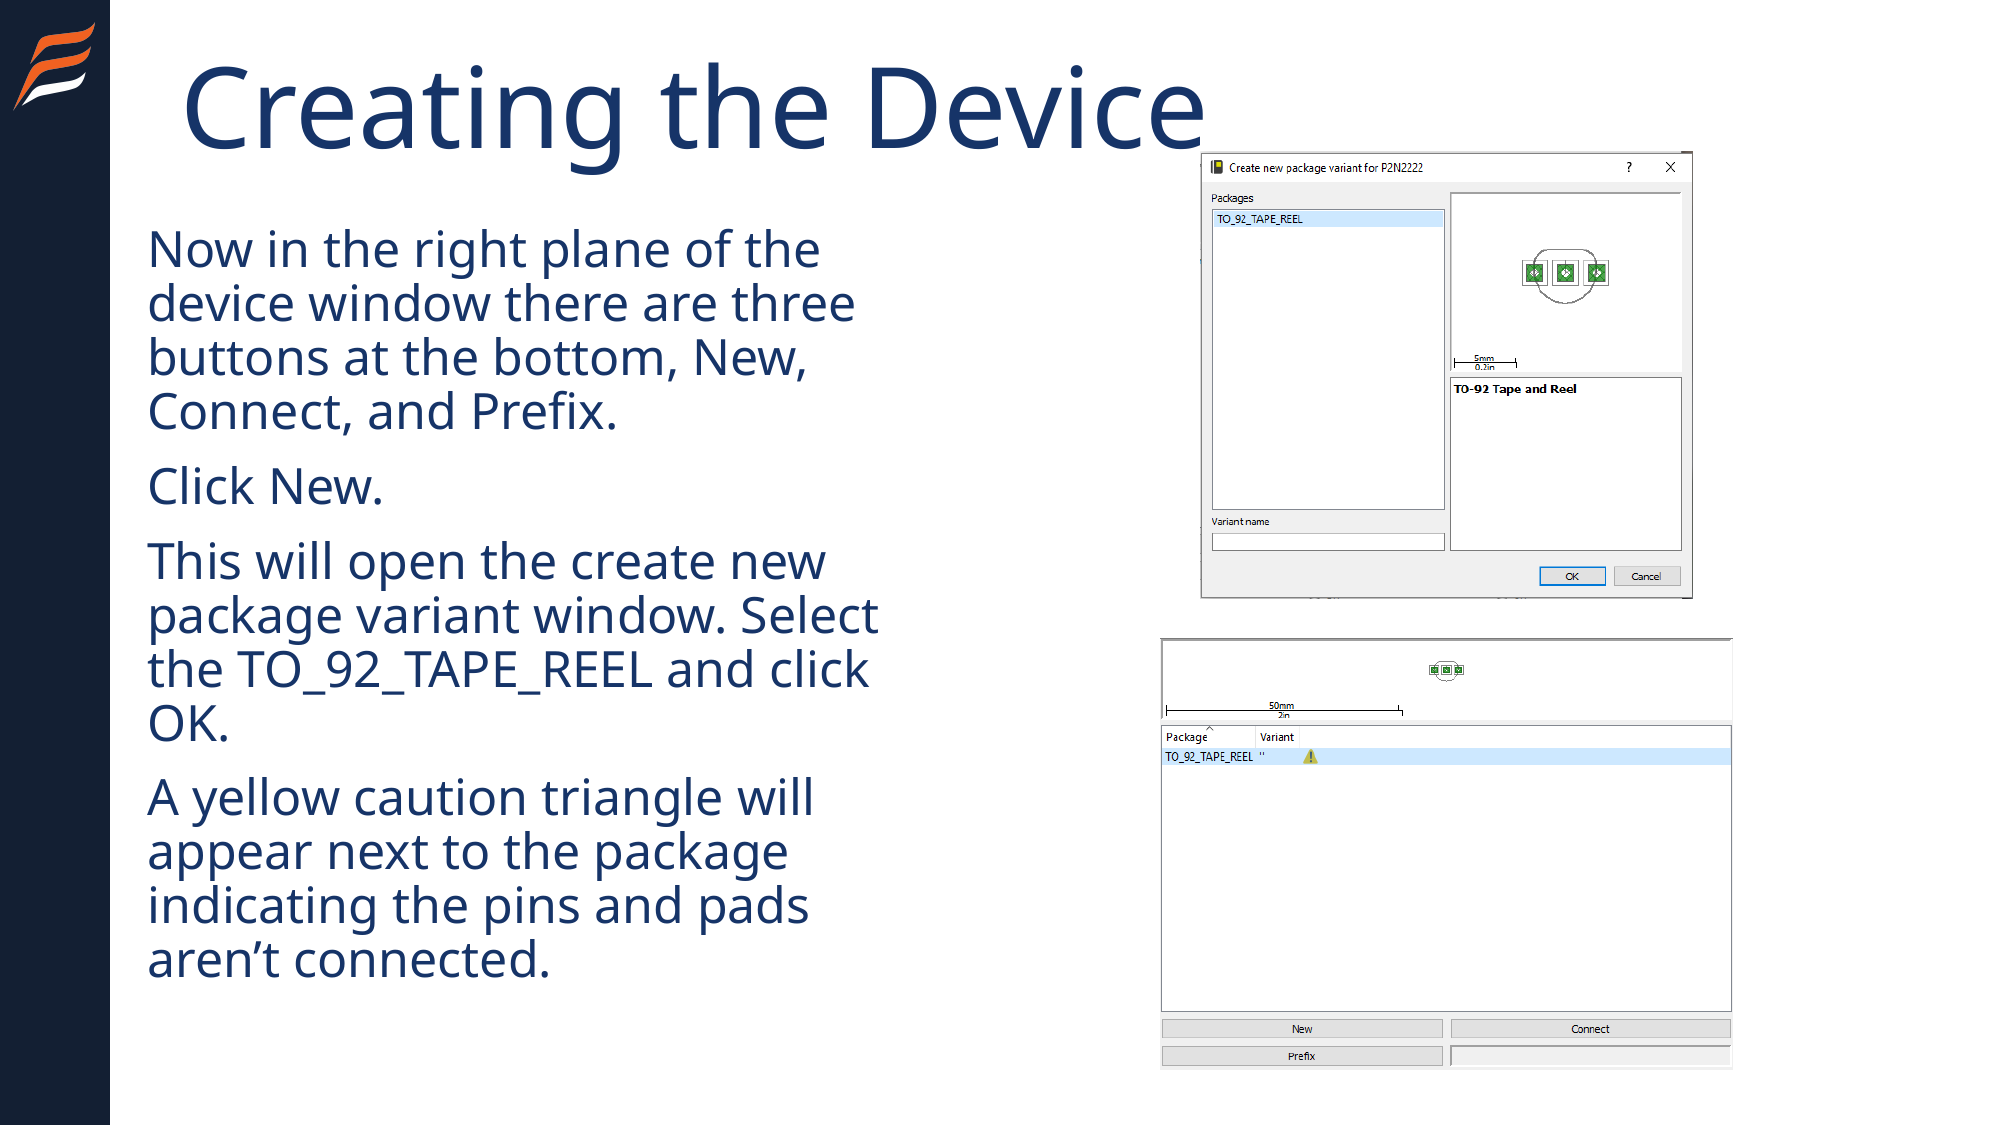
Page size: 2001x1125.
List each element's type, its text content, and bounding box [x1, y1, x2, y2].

text_box [0, 0, 111, 1125]
picture [13, 22, 95, 111]
picture [1159, 637, 1733, 1070]
list Now in the right plane of the device window there are three buttons at the bottom, New, Connect, and Prefix. Click New. This will open the create new package variant window. Select the TO_92_TAPE_REEL and click OK. A yellow caution triangle will appear next to the package indicating the pins and pads aren’t connected. [132, 216, 928, 1070]
title Creating the Device [165, 19, 1875, 180]
picture [1200, 151, 1693, 599]
